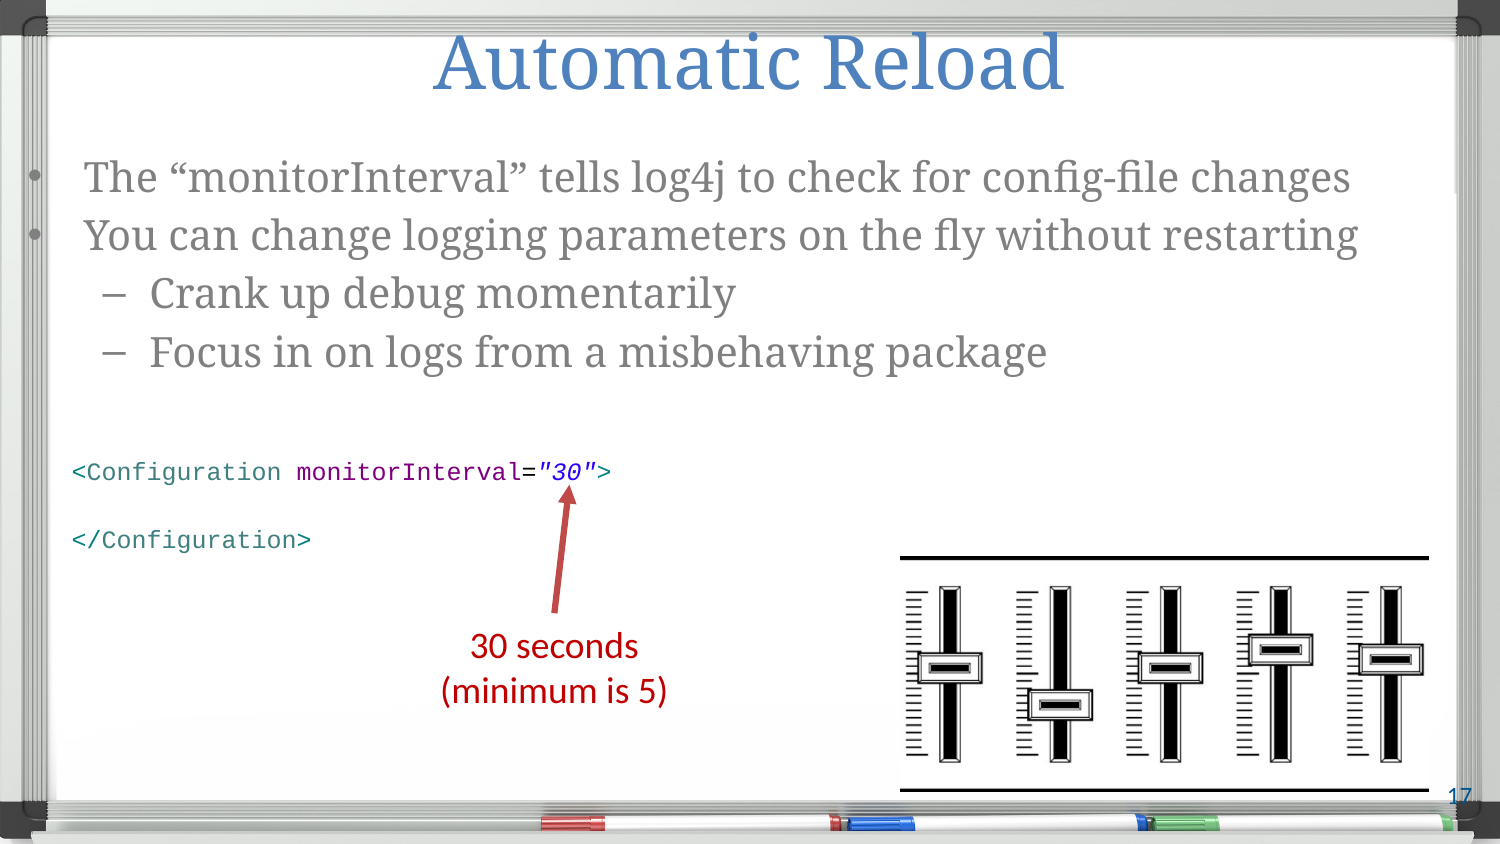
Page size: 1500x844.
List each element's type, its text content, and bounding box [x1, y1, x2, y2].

text_box 30 seconds (minimum is 5) [412, 613, 697, 718]
picture [0, 0, 1500, 844]
text_box <Configuration monitorInterval="30"> </Configuration> [56, 443, 882, 562]
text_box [554, 484, 570, 614]
title Automatic Reload [12, 9, 1488, 110]
slide_number 17 [1387, 771, 1488, 817]
list The “monitorInterval” tells log4j to check for config-file changes You can change logging parameters on the fly without restarting Crank up debug momentarily Focus in on logs from a misbehaving package [12, 142, 1488, 561]
